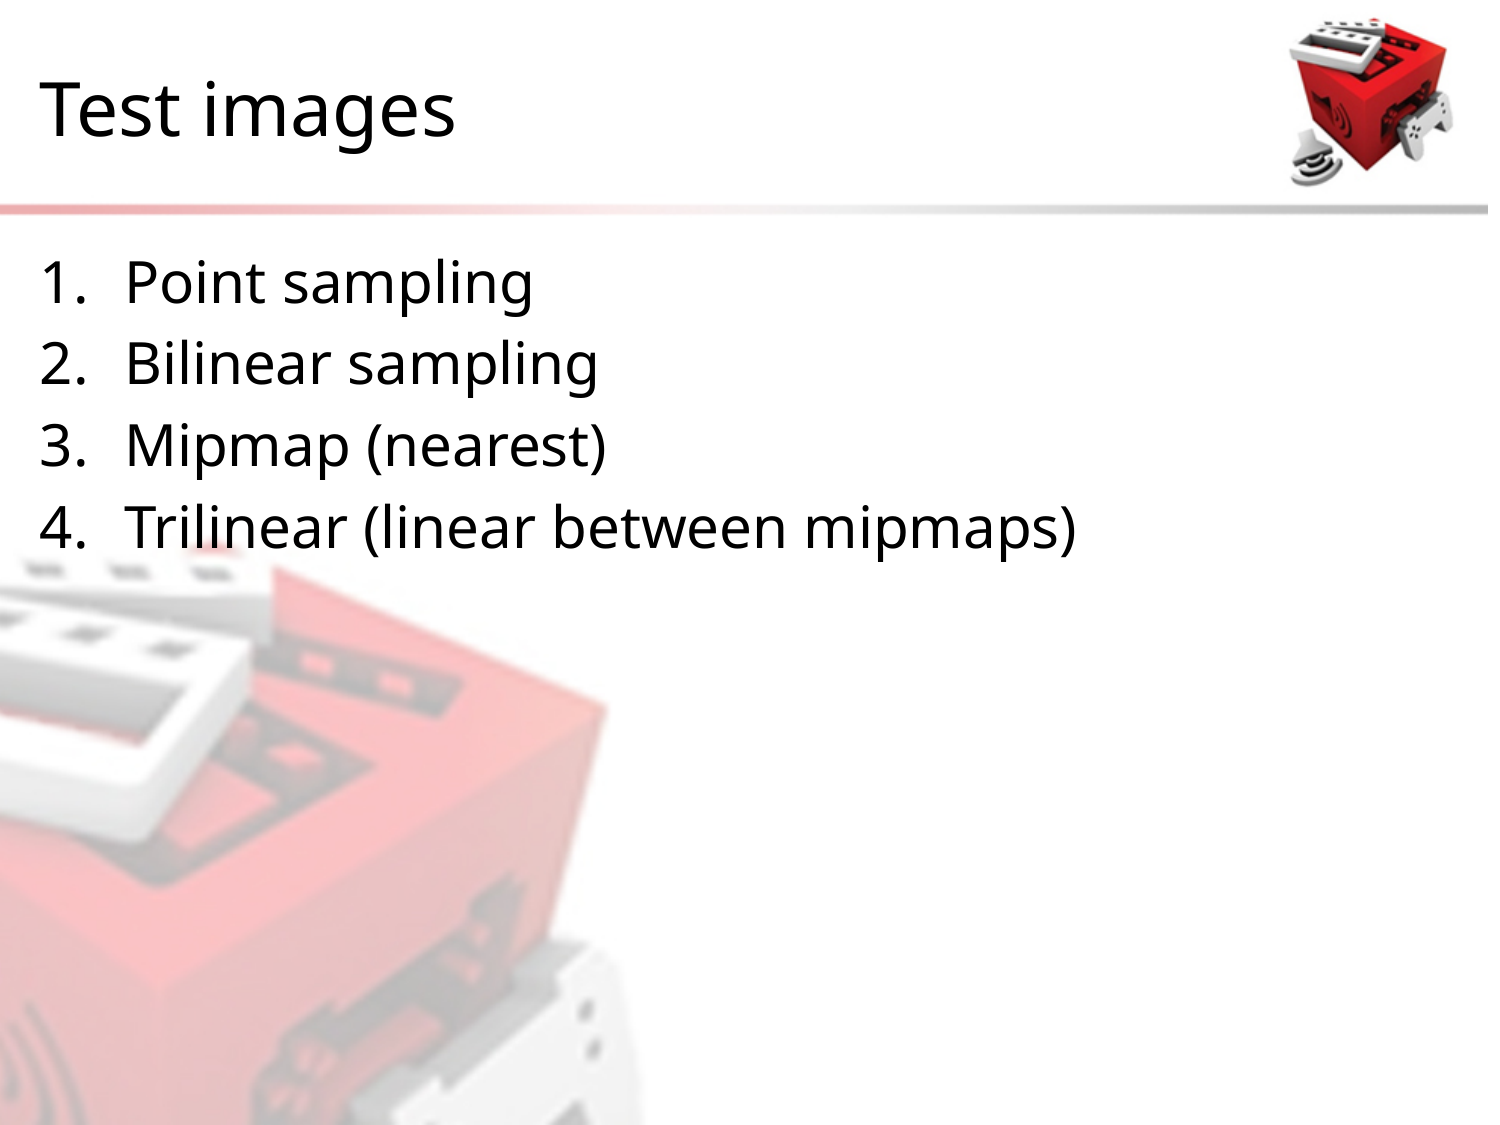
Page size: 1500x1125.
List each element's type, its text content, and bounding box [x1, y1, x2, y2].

picture [0, 1, 1488, 1125]
title Test images [24, 12, 1275, 200]
list Point sampling Bilinear sampling Mipmap (nearest) Trilinear (linear between mipmaps) [24, 237, 1450, 1000]
